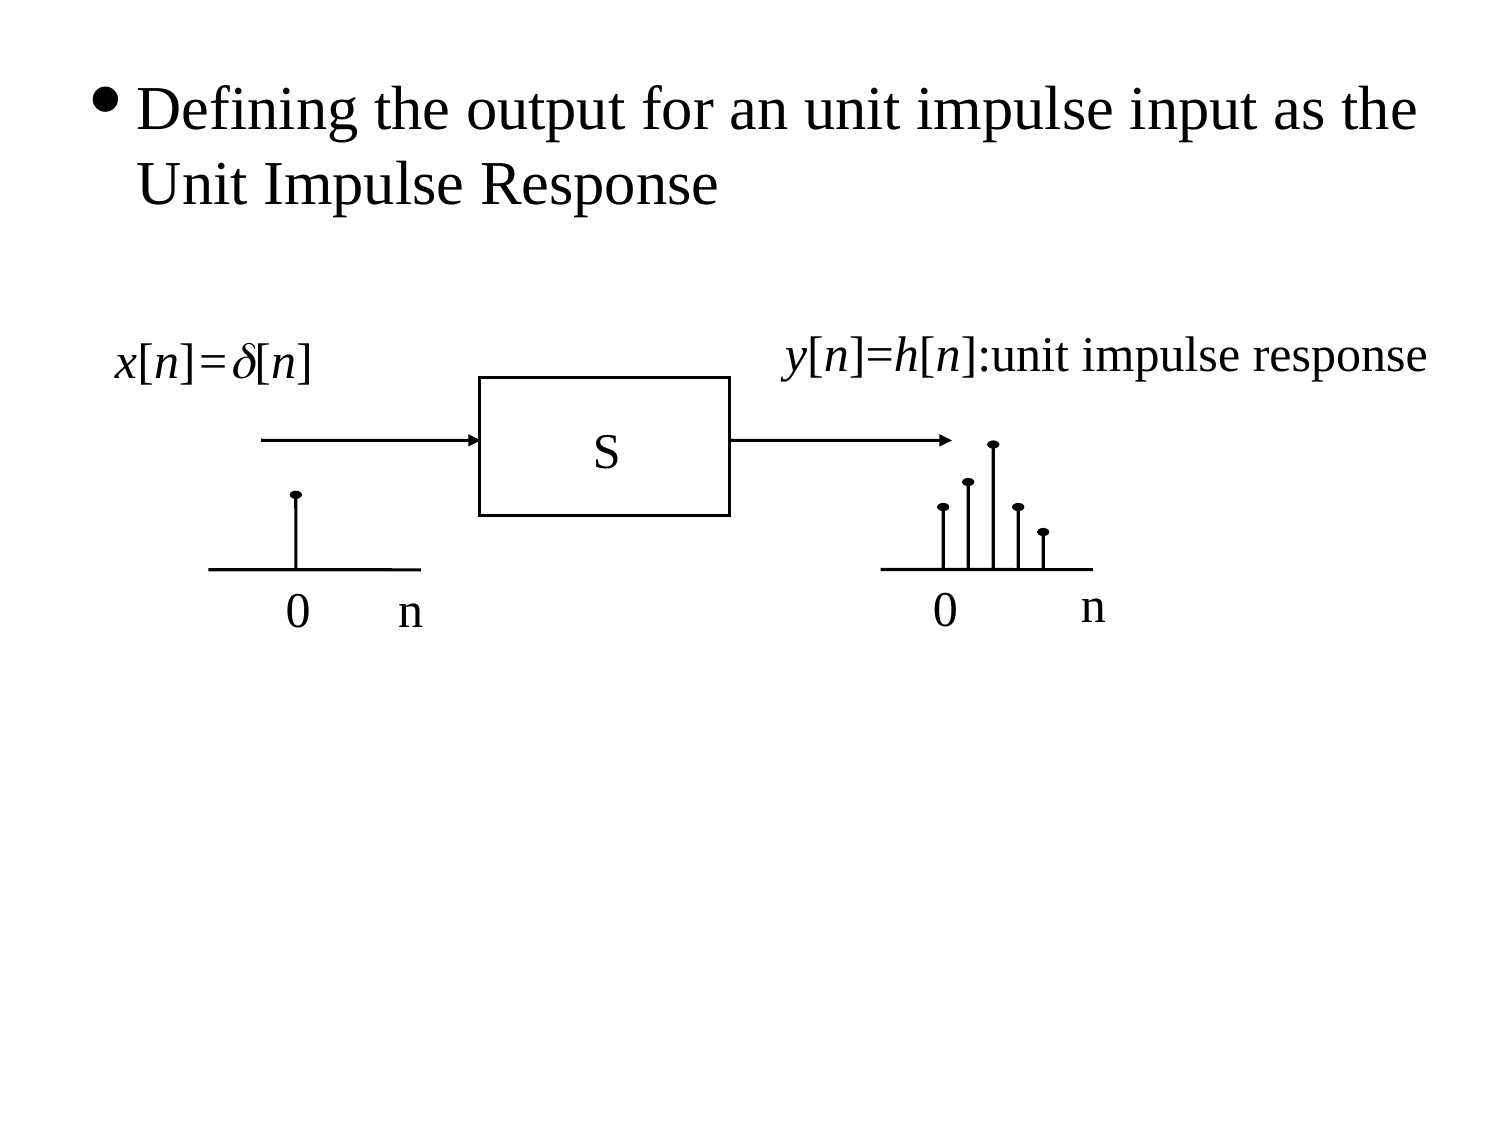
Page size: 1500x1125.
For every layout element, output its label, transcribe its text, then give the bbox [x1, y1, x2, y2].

text_box Defining the output for an unit impulse input as the Unit Impulse Response [0, 60, 1500, 225]
text_box 0 [918, 569, 954, 645]
text_box 0 [270, 569, 324, 645]
text_box [1012, 502, 1025, 570]
text_box n [1066, 565, 1121, 641]
text_box [986, 440, 1000, 570]
text_box x[n]=[n] [100, 321, 330, 397]
text_box y[n]=h[n]:unit impulse response [770, 314, 1444, 389]
text_box [1037, 527, 1050, 570]
text_box [962, 477, 975, 570]
text_box n [383, 569, 436, 645]
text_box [260, 377, 953, 516]
